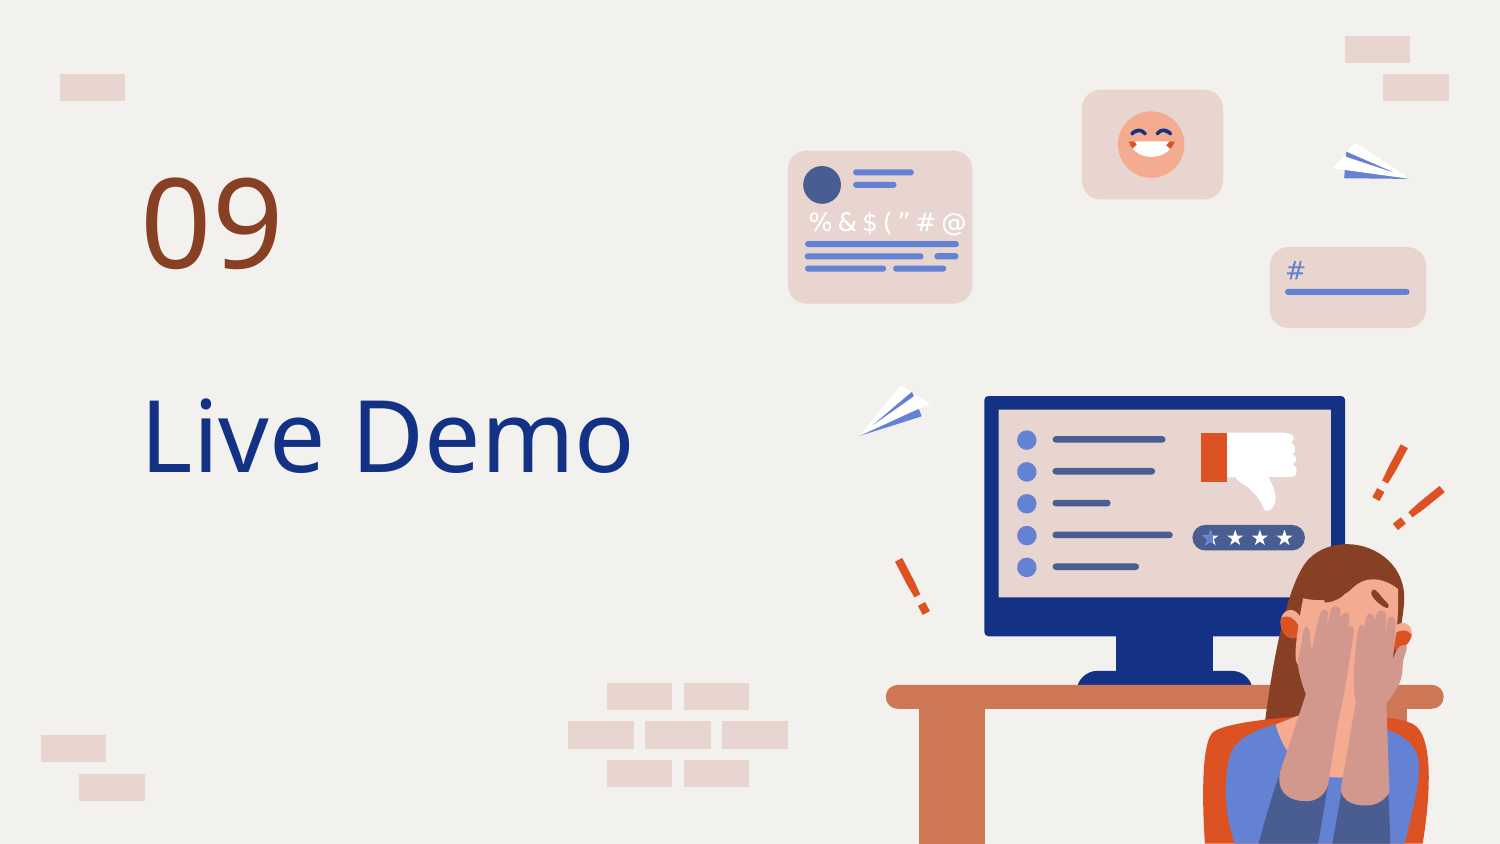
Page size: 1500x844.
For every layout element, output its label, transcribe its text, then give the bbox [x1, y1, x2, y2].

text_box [1081, 89, 1224, 200]
title Live Demo [125, 357, 841, 620]
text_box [858, 385, 1445, 844]
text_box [1269, 246, 1427, 329]
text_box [787, 150, 973, 304]
title 09 [125, 87, 389, 350]
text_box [1332, 142, 1411, 180]
